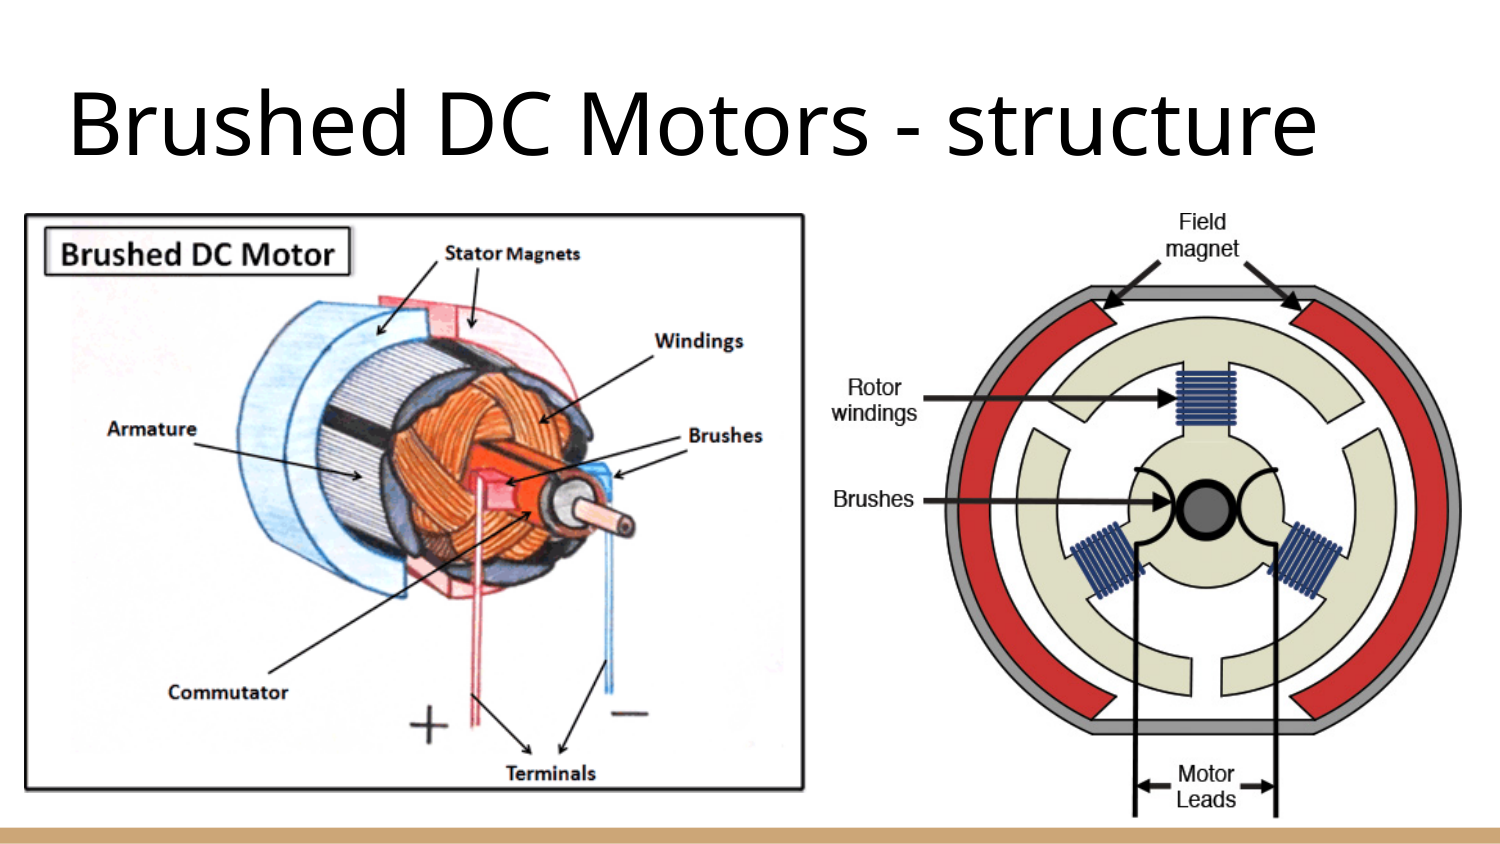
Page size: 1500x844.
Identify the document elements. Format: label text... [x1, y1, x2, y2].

title Brushed DC Motors - structure [51, 51, 1449, 189]
picture [24, 212, 807, 794]
picture [830, 212, 1462, 819]
